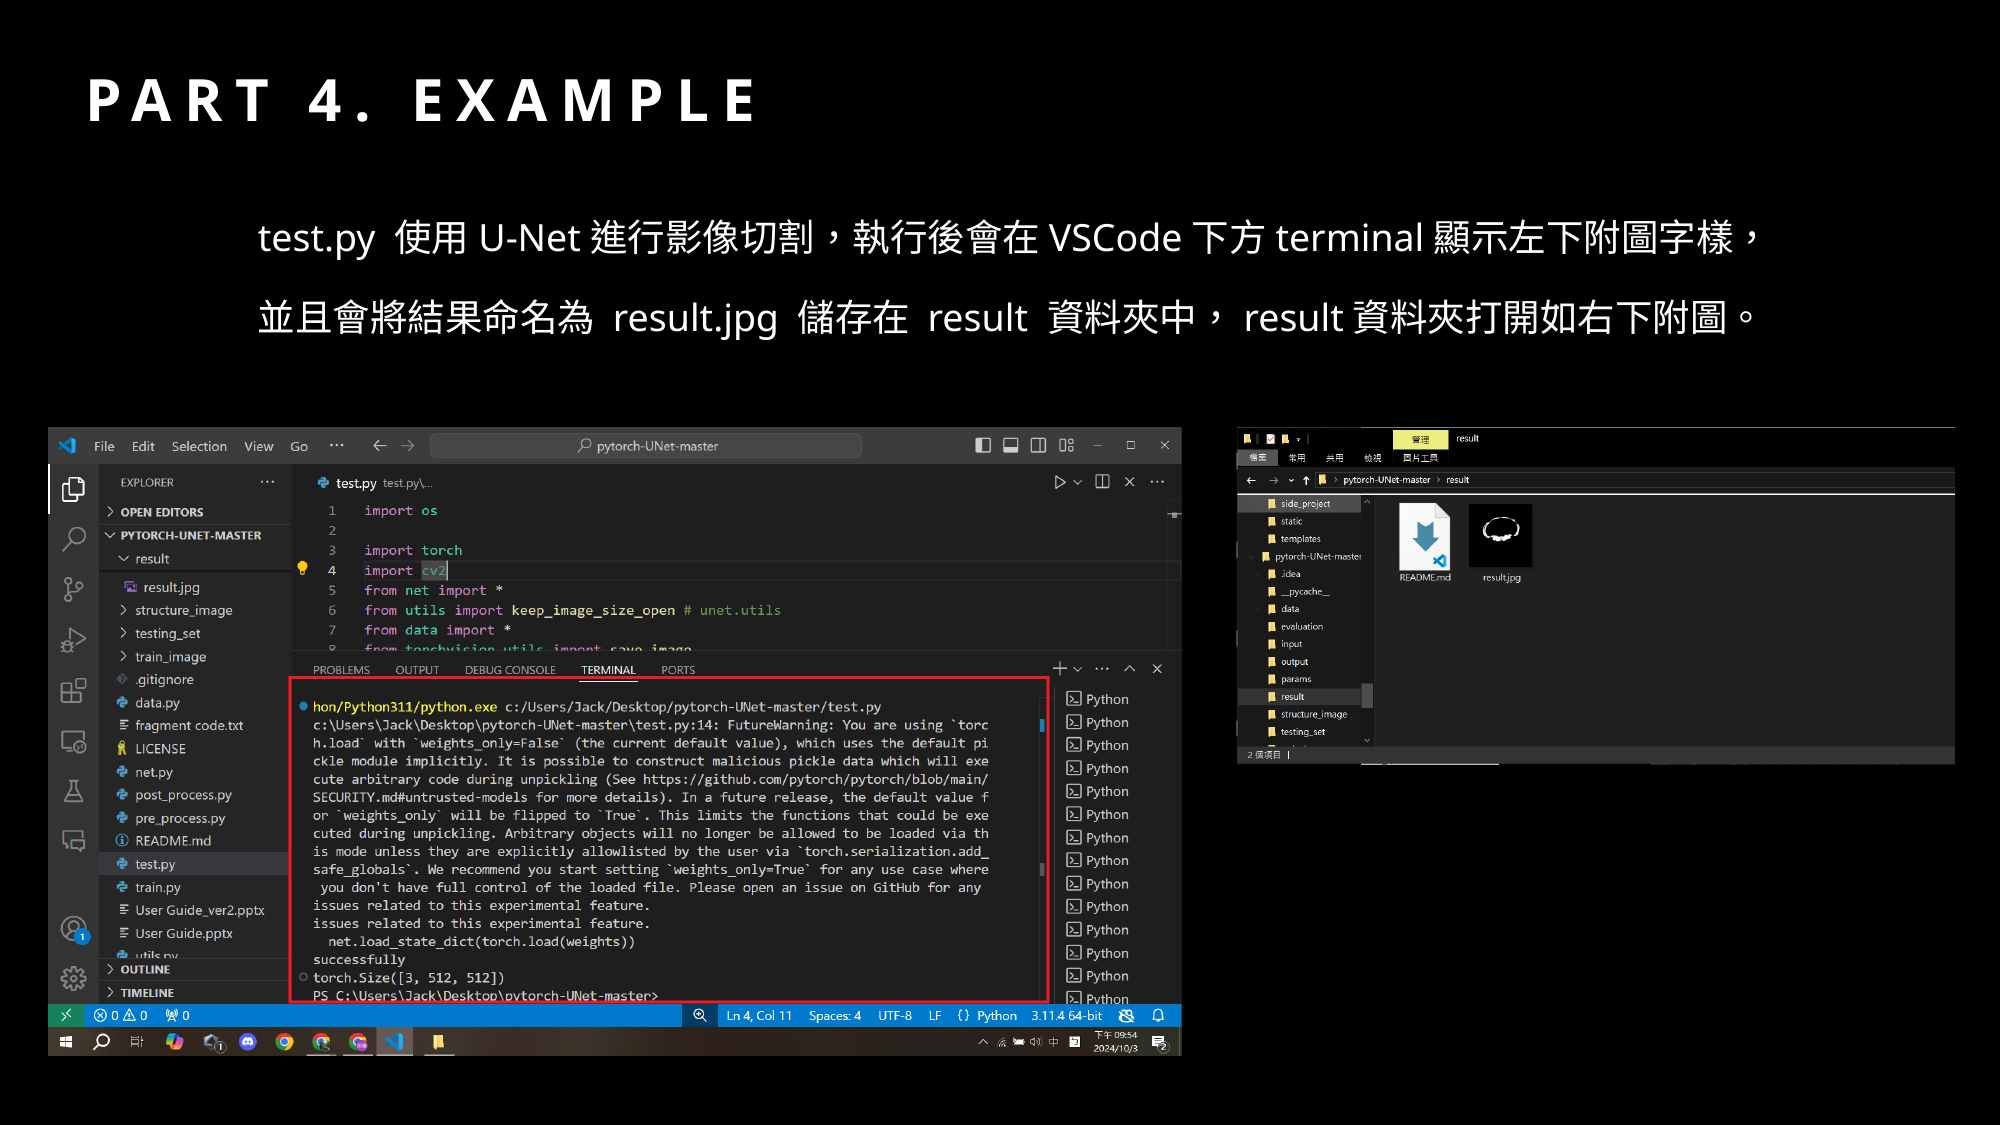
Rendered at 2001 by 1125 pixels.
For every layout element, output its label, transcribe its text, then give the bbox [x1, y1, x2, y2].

list test.py 使用U-Net進行影像切割，執行後會在VSCode下方terminal顯示左下附圖字樣， 並且會將結果命名為 result.jpg 儲存在 result 資料夾中，result資料夾打開如右下附圖。 [242, 193, 1759, 819]
title Part 4. example [0, 0, 1515, 141]
picture [48, 427, 1182, 1056]
picture [1236, 427, 1955, 766]
